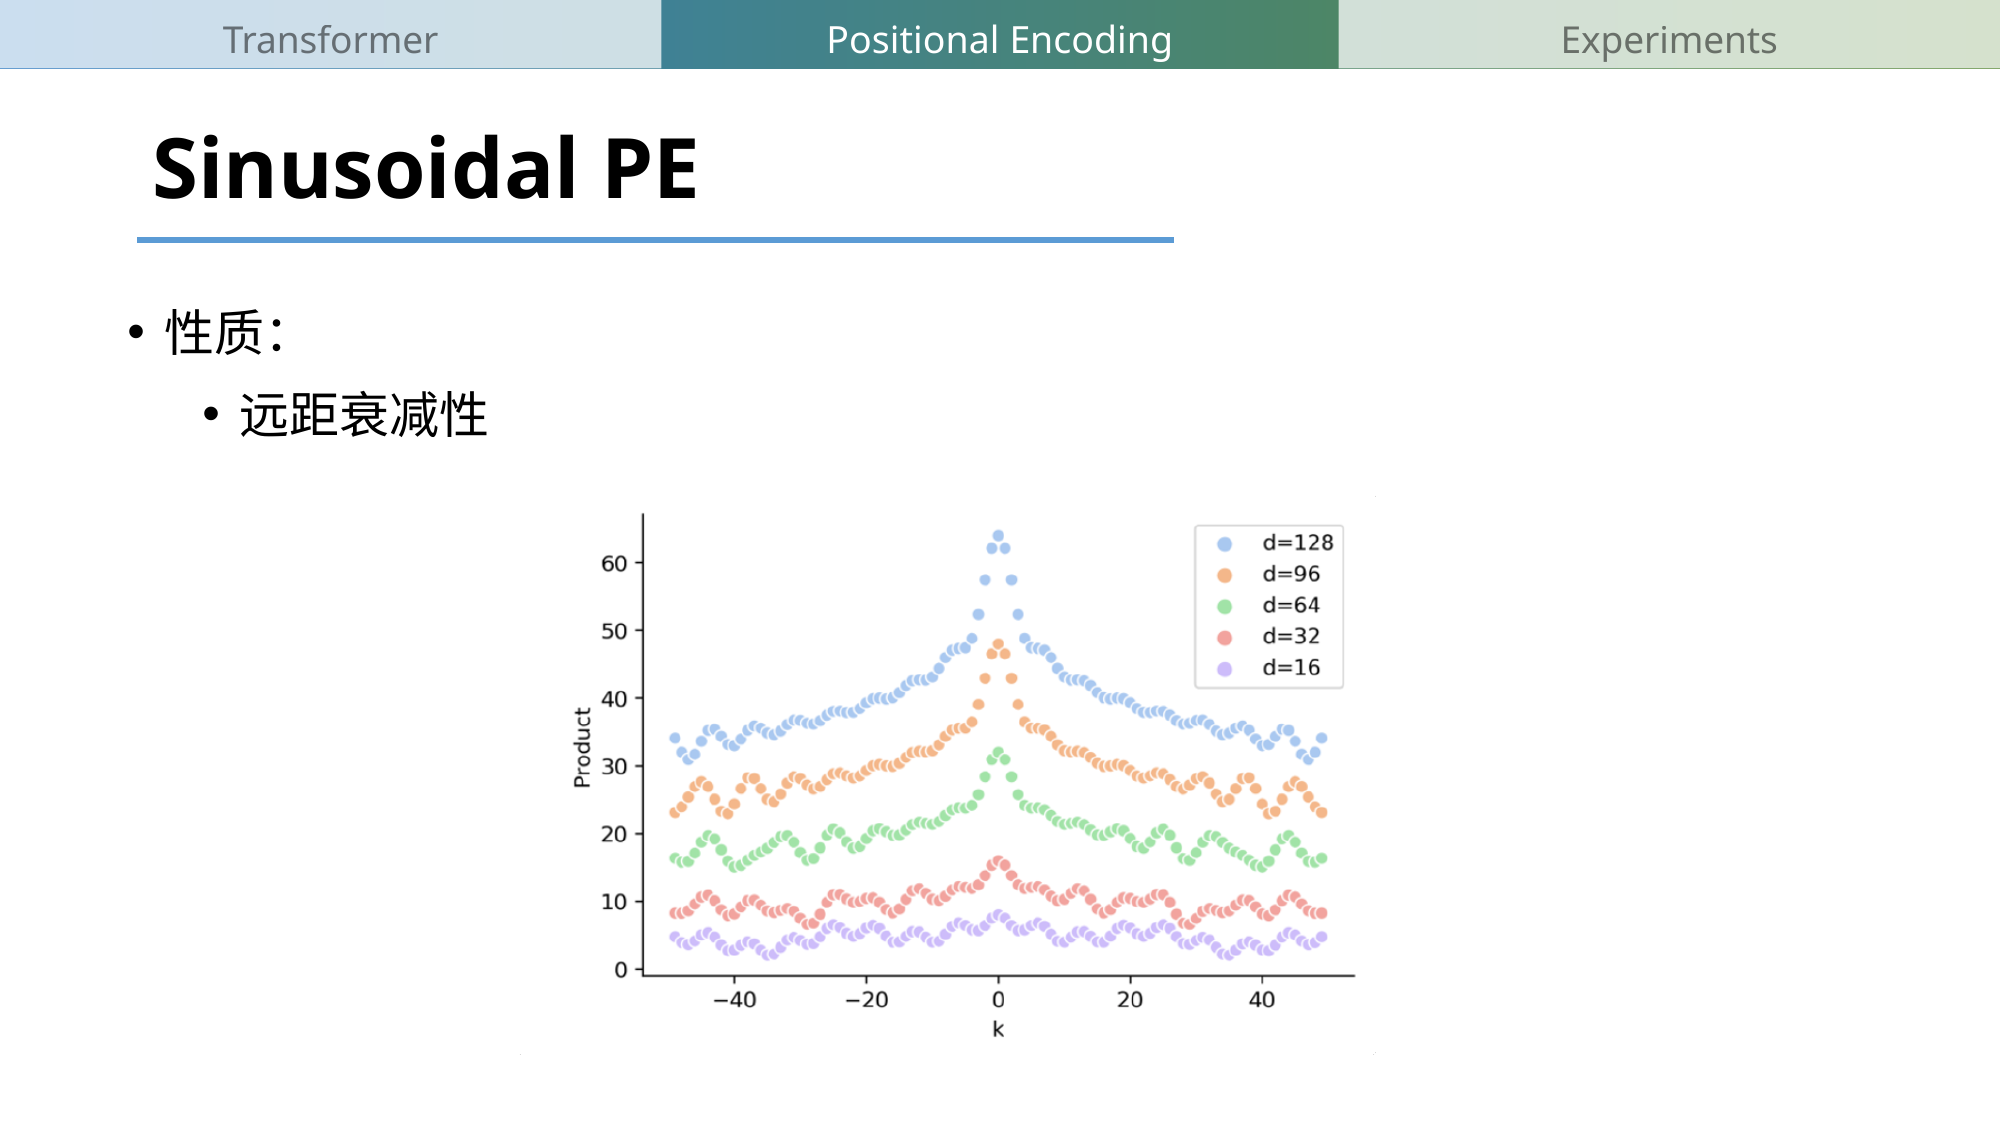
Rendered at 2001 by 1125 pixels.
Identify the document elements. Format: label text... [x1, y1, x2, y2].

text_box 性质： 远距衰减性 [112, 281, 1684, 699]
title Sinusoidal PE [137, 90, 1863, 241]
picture [517, 493, 1377, 1055]
